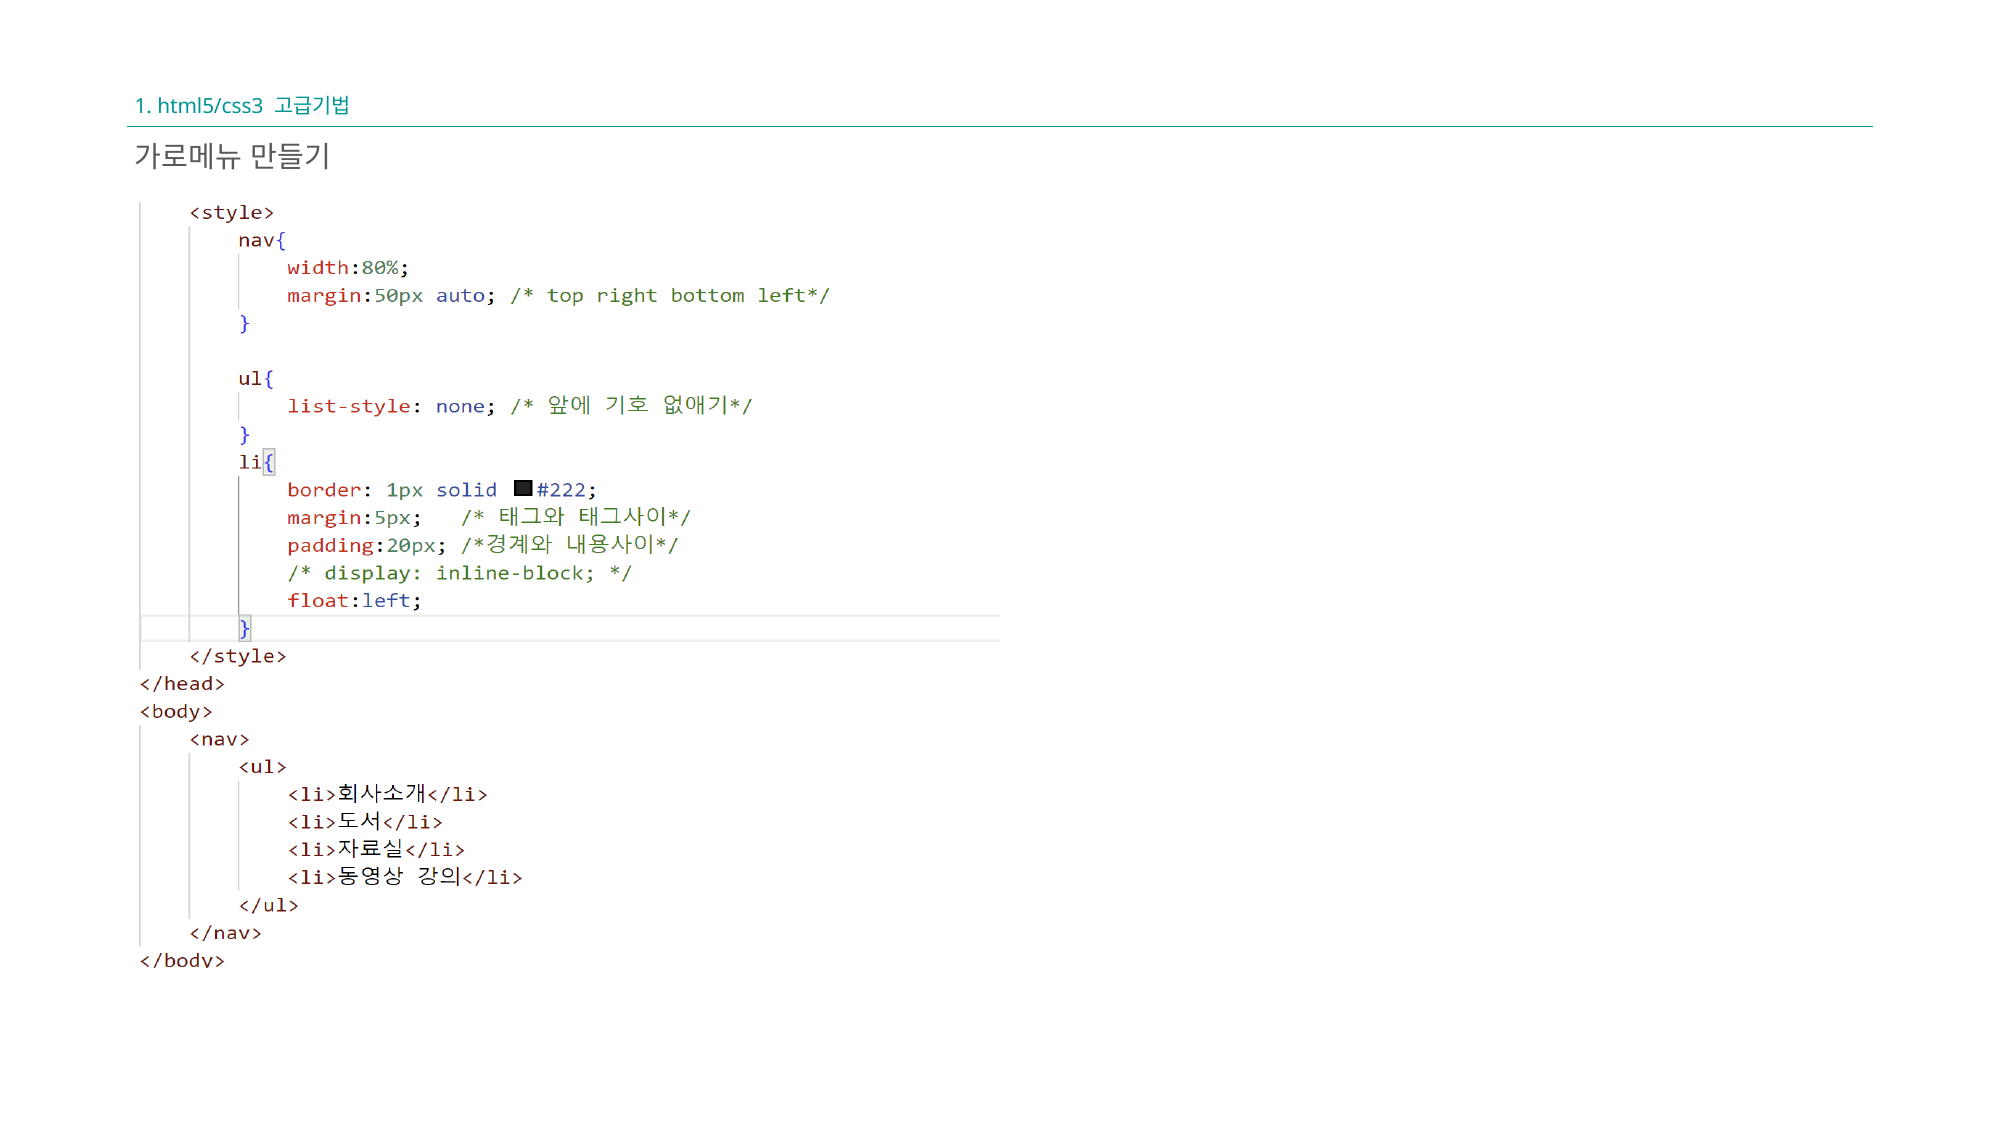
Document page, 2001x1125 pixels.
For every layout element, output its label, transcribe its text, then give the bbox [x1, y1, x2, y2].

picture [117, 202, 1000, 968]
list 가로메뉴 만들기 [119, 134, 1191, 184]
list 1. html5/css3 고급기법 [119, 88, 1191, 124]
